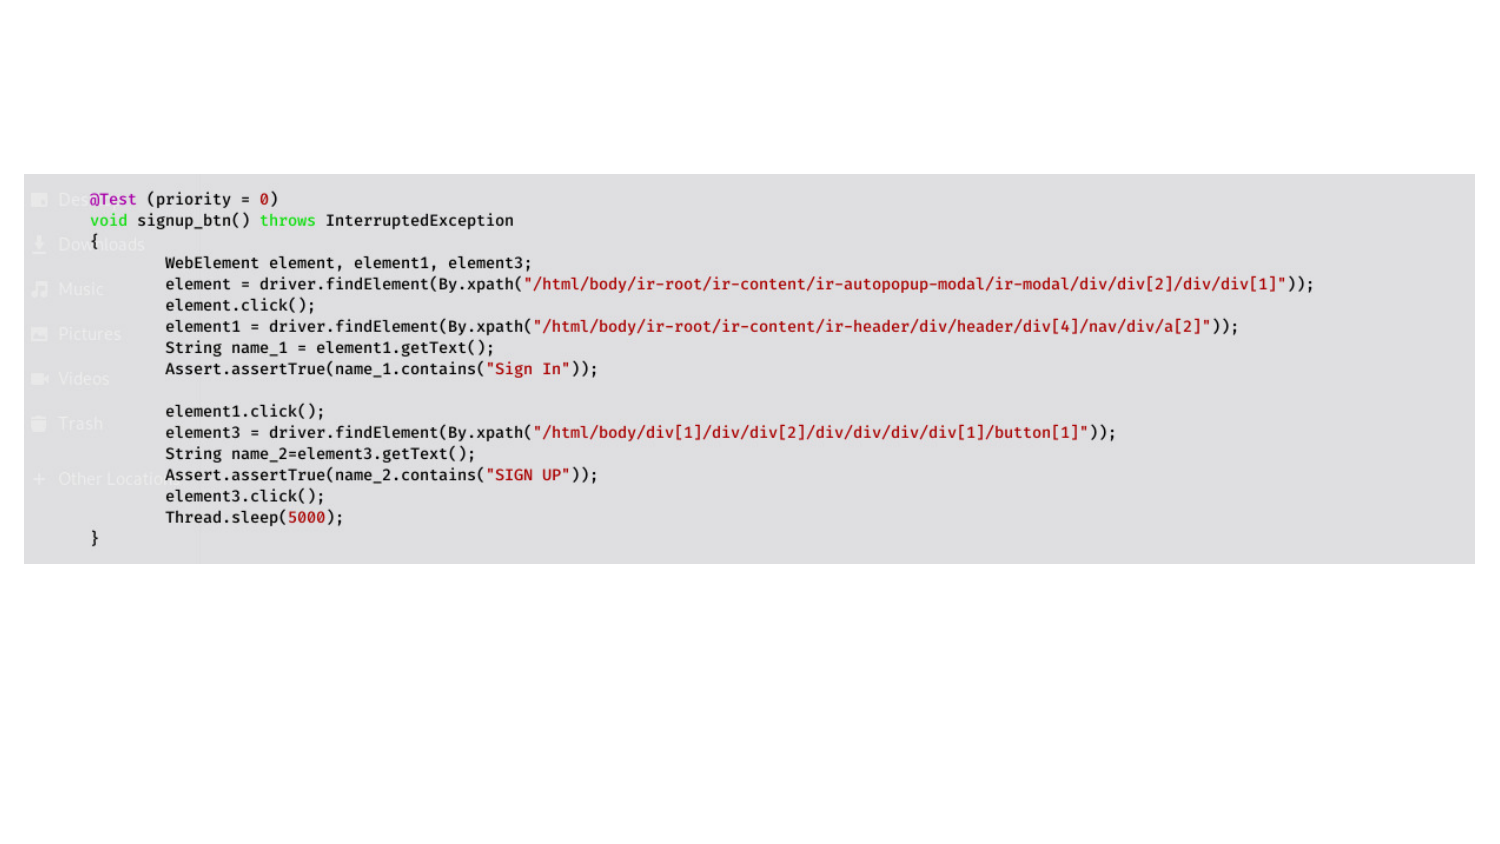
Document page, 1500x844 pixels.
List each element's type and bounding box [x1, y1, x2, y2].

picture [24, 173, 1476, 564]
